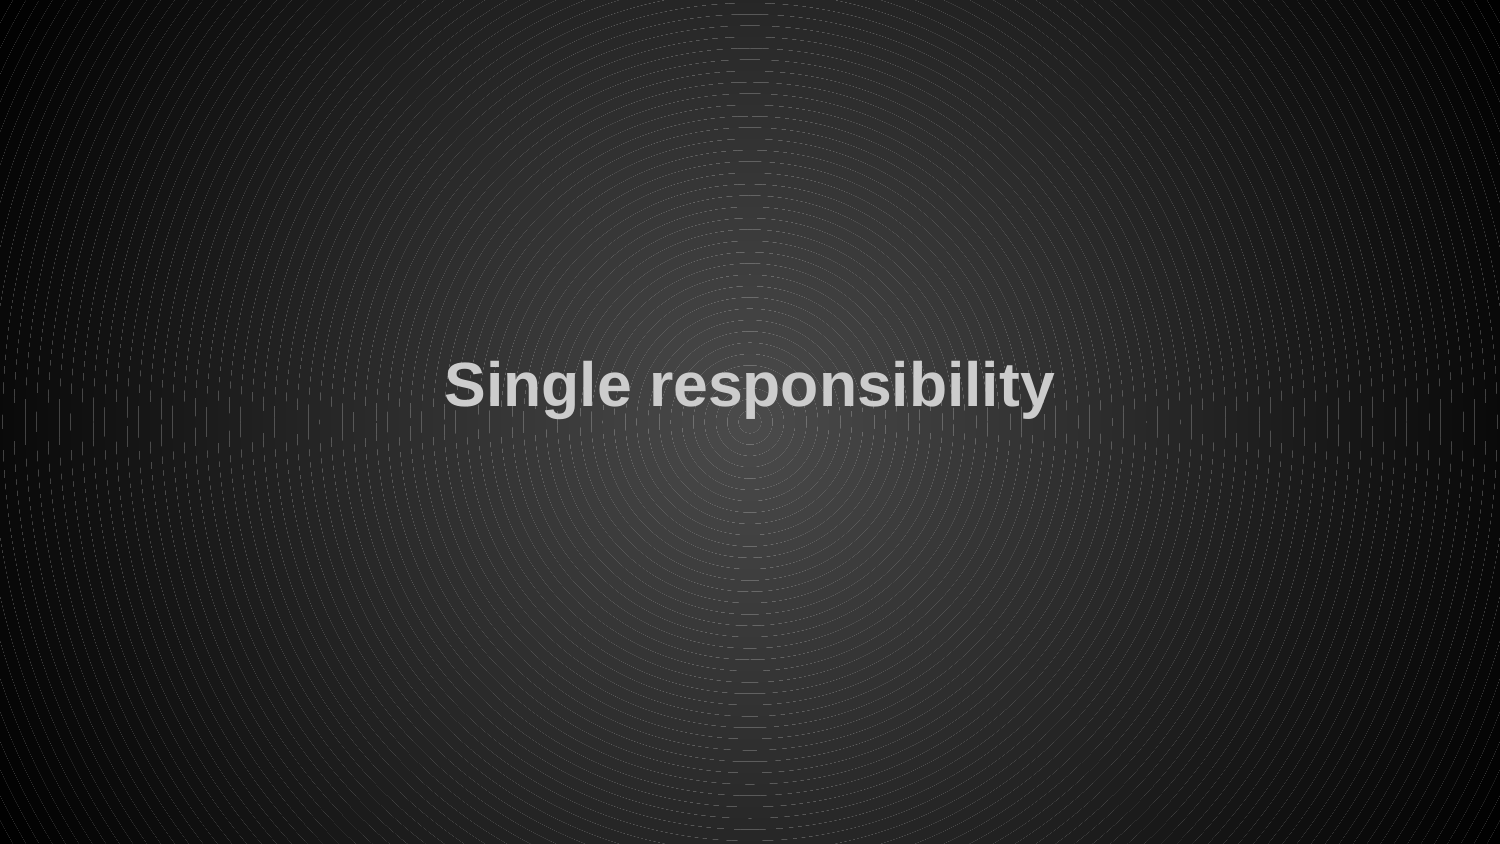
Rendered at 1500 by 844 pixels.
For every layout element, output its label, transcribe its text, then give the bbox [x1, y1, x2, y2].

subtitle Single responsibility [112, 328, 1388, 515]
